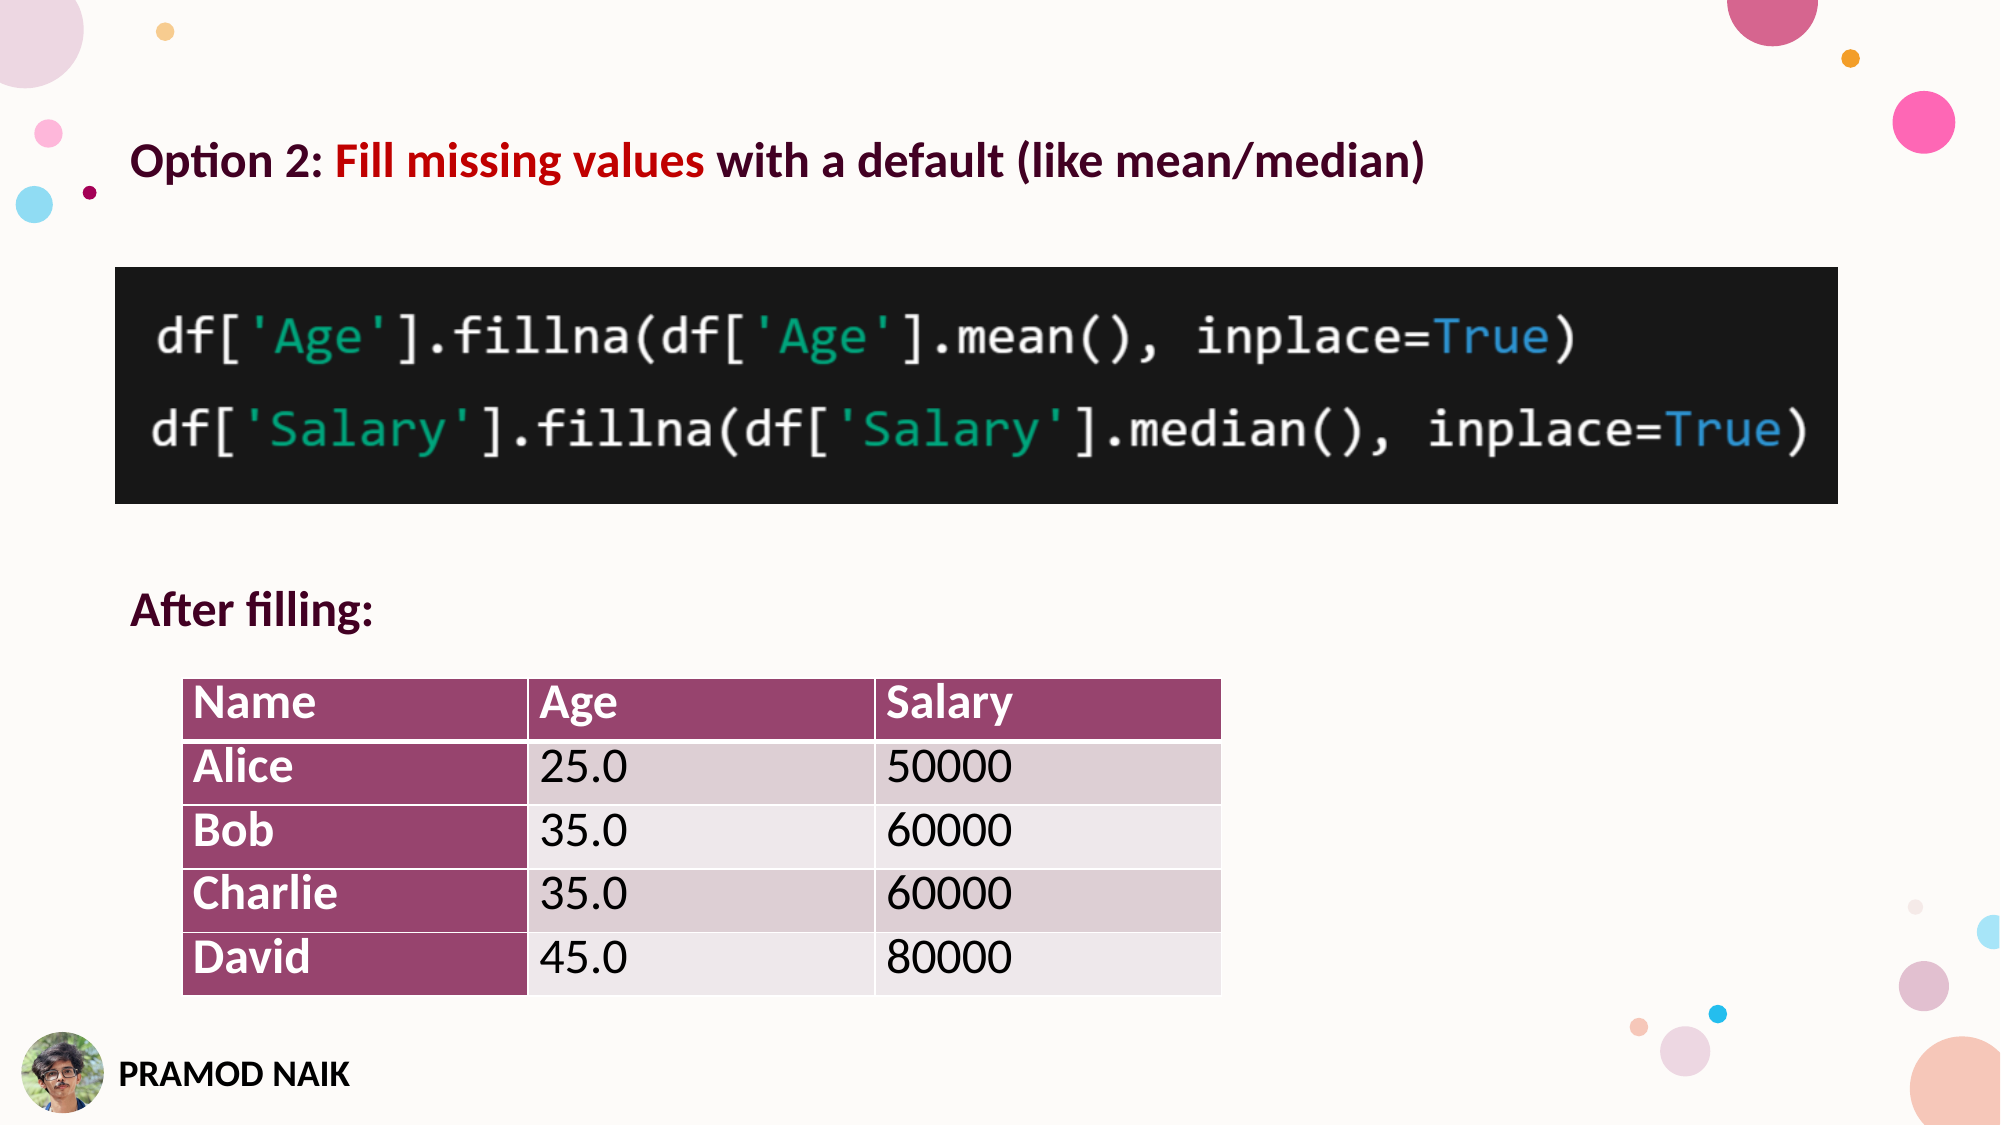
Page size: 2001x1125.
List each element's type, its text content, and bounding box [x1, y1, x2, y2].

picture [115, 267, 1838, 504]
table_cell Bob [183, 806, 527, 868]
table_cell 50000 [876, 744, 1221, 804]
table_cell Alice [183, 744, 527, 804]
table_cell Charlie [183, 870, 527, 932]
list Option 2: Fill missing values with a default (like mean/median) After filling: [115, 126, 1904, 997]
table_cell 35.0 [529, 870, 874, 932]
table_cell David [183, 933, 527, 995]
table_cell 45.0 [529, 933, 874, 995]
picture [21, 1031, 104, 1114]
table_header Salary [876, 679, 1221, 739]
table_cell 60000 [876, 806, 1221, 868]
table_header Name [183, 679, 527, 739]
table_header Age [529, 679, 874, 739]
table_cell 80000 [876, 933, 1221, 995]
table_cell 60000 [876, 870, 1221, 932]
table_cell 35.0 [529, 806, 874, 868]
table_cell 25.0 [529, 744, 874, 804]
